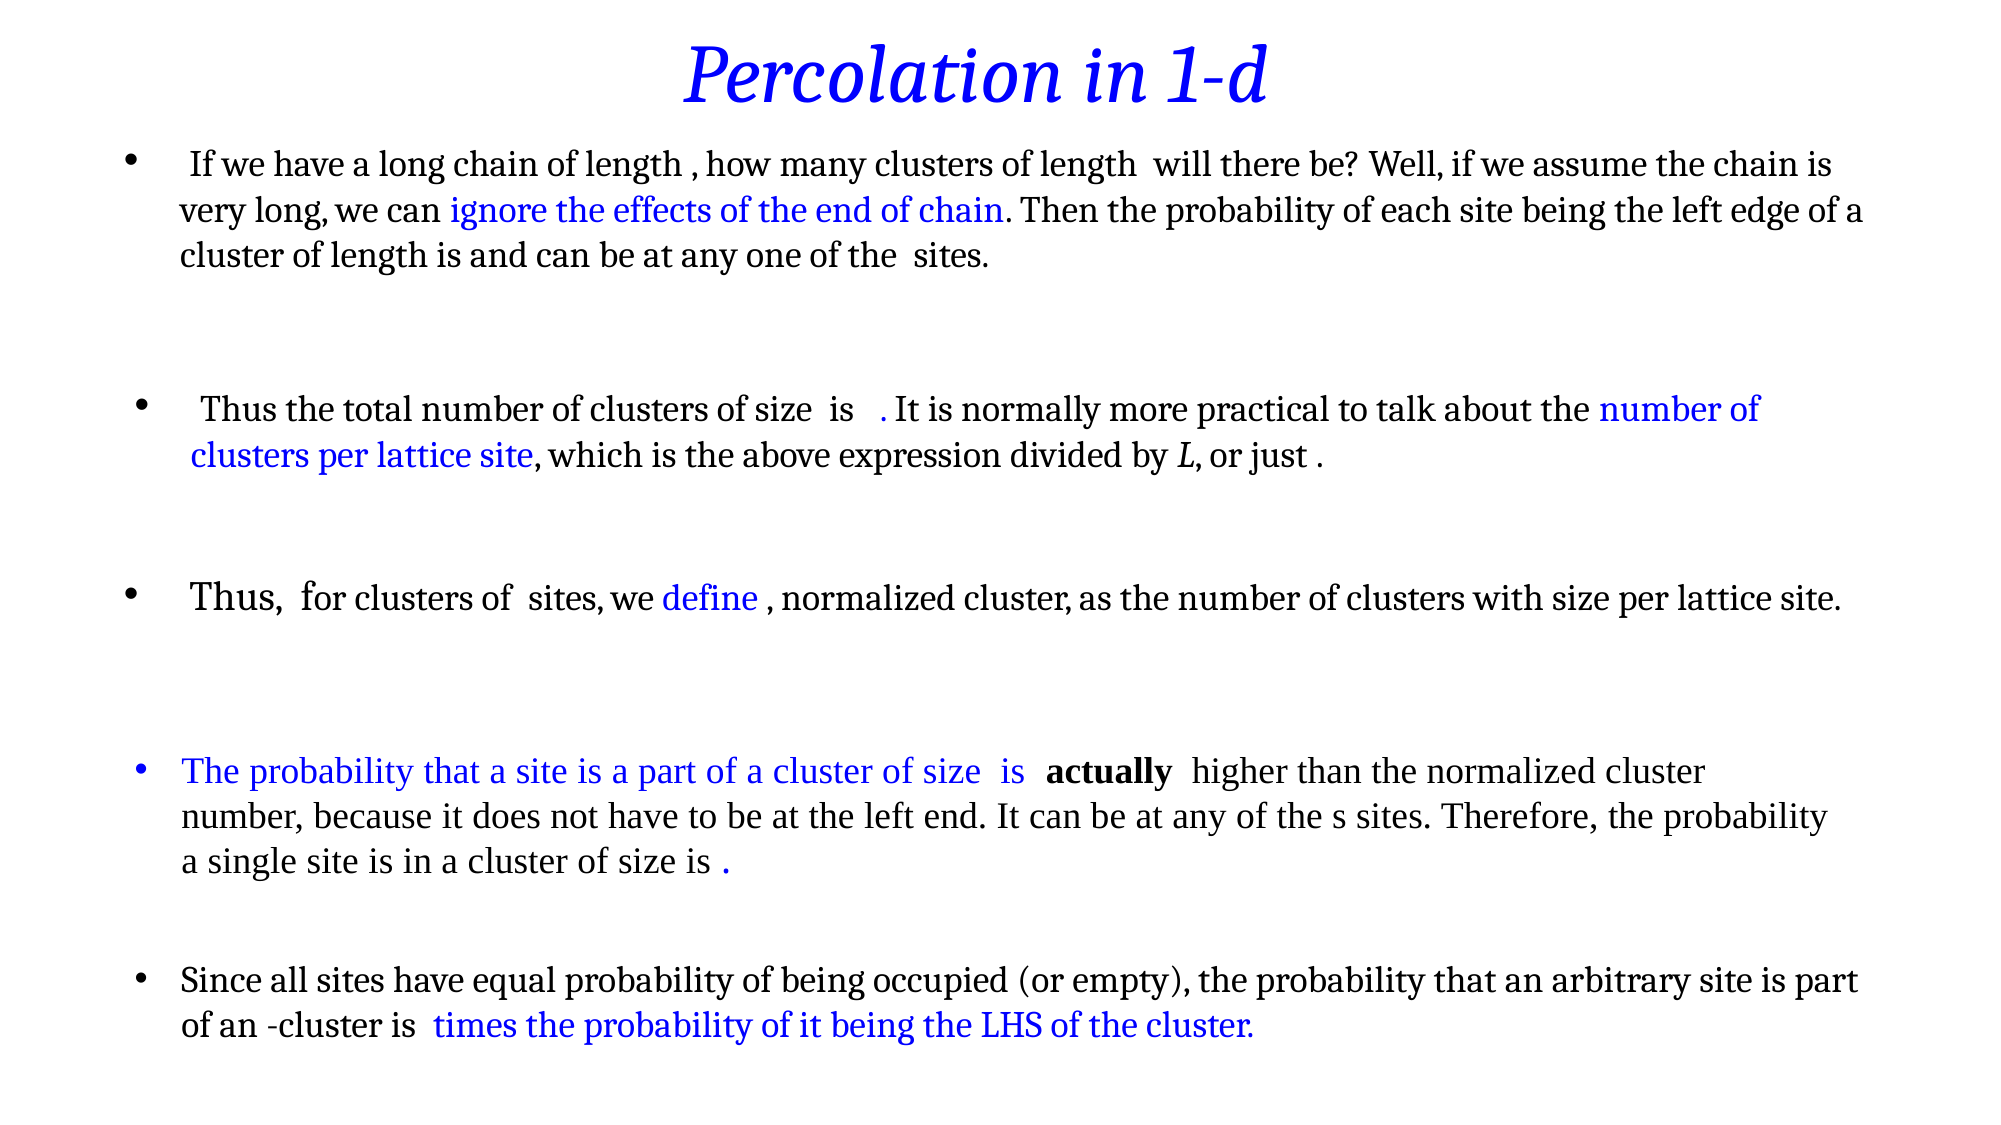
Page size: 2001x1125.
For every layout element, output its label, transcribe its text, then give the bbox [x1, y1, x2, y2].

text_box Percolation in 1-d [197, 12, 1756, 127]
